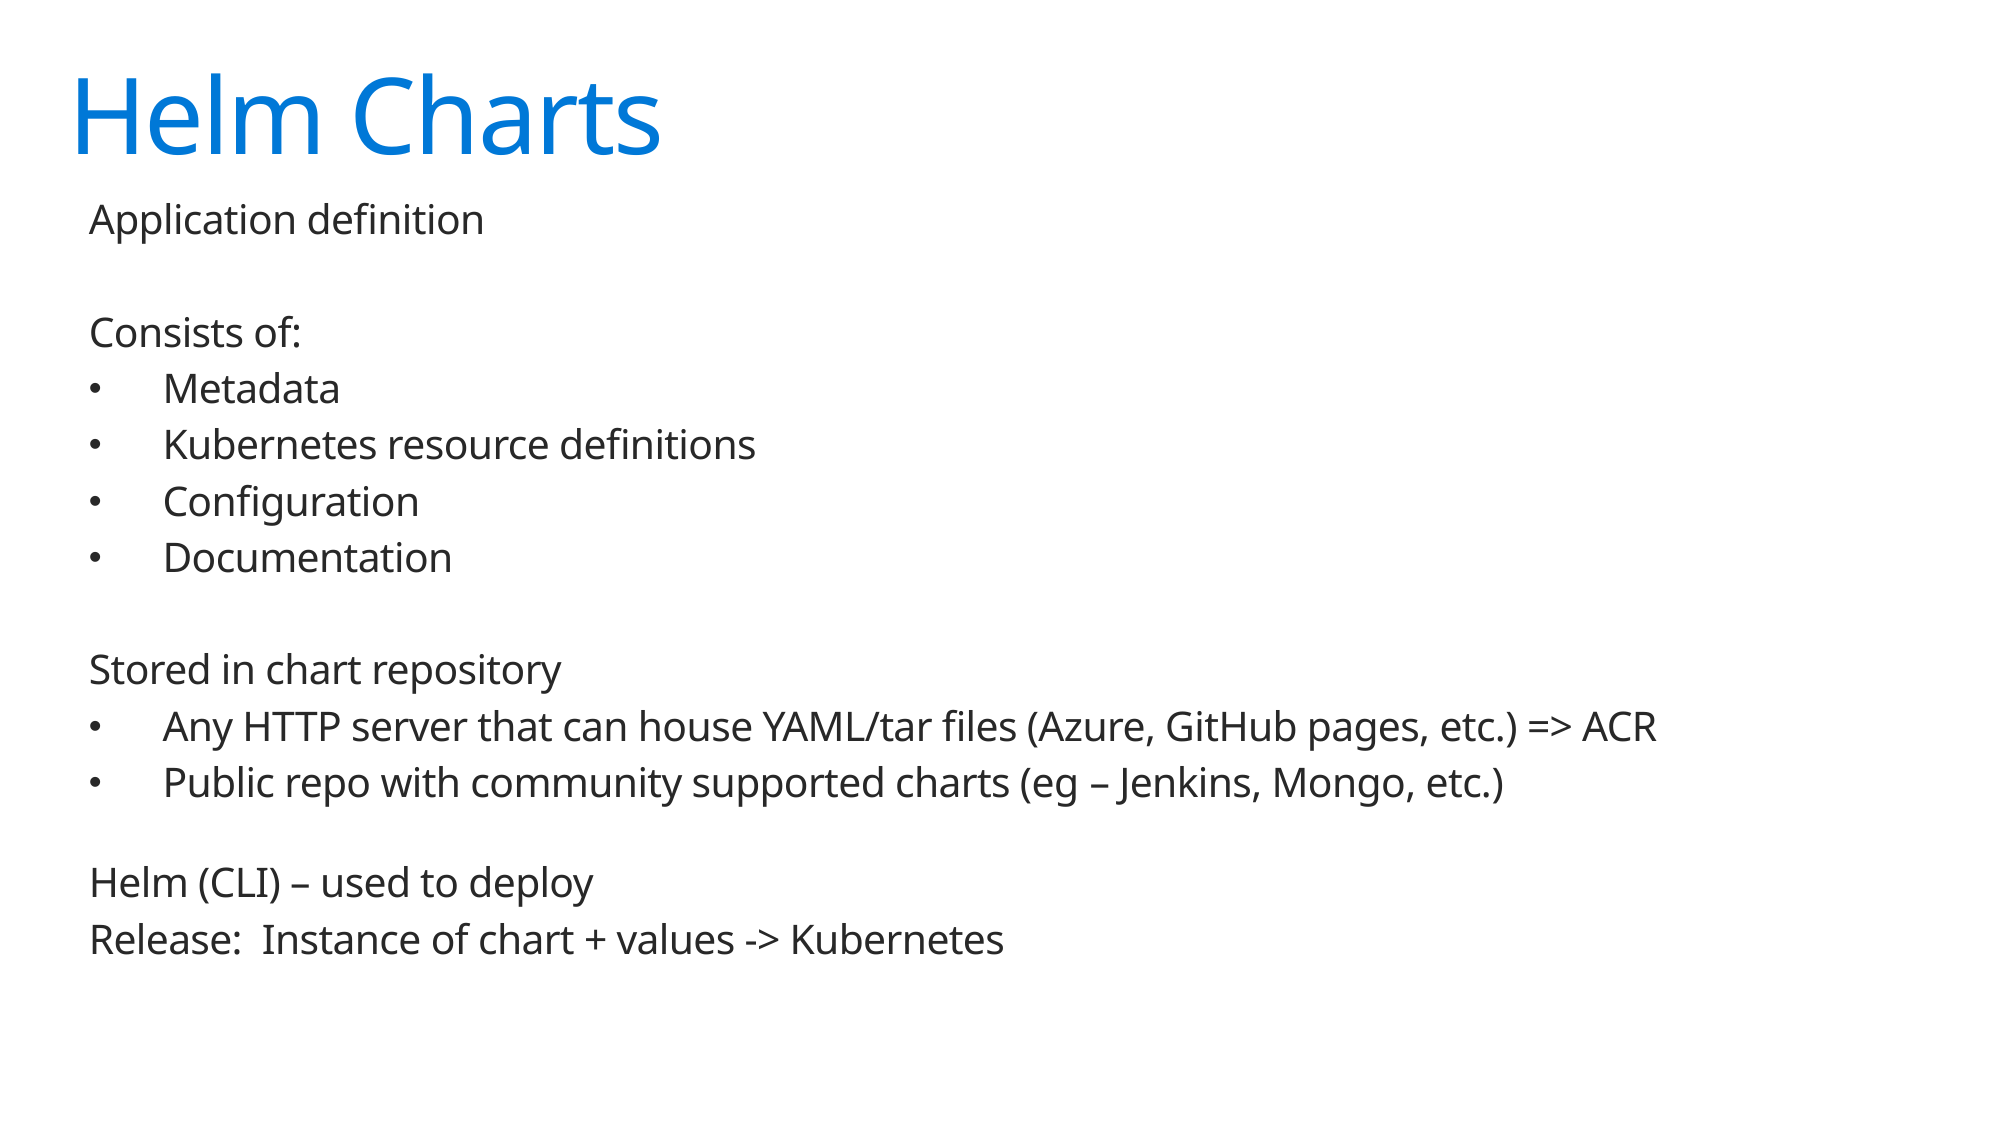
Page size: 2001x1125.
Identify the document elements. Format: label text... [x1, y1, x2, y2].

title Helm Charts [44, 47, 1957, 196]
list Application definition Consists of: Metadata Kubernetes resource definitions Configuration Documentation Stored in chart repository Any HTTP server that can house YAML/tar files (Azure, GitHub pages, etc.) => ACR Public repo with community supported charts (eg – Jenkins, Mongo, etc.) Helm (CLI) – used to deploy Release: Instance of chart + values -> Kubernetes [59, 175, 1942, 1000]
